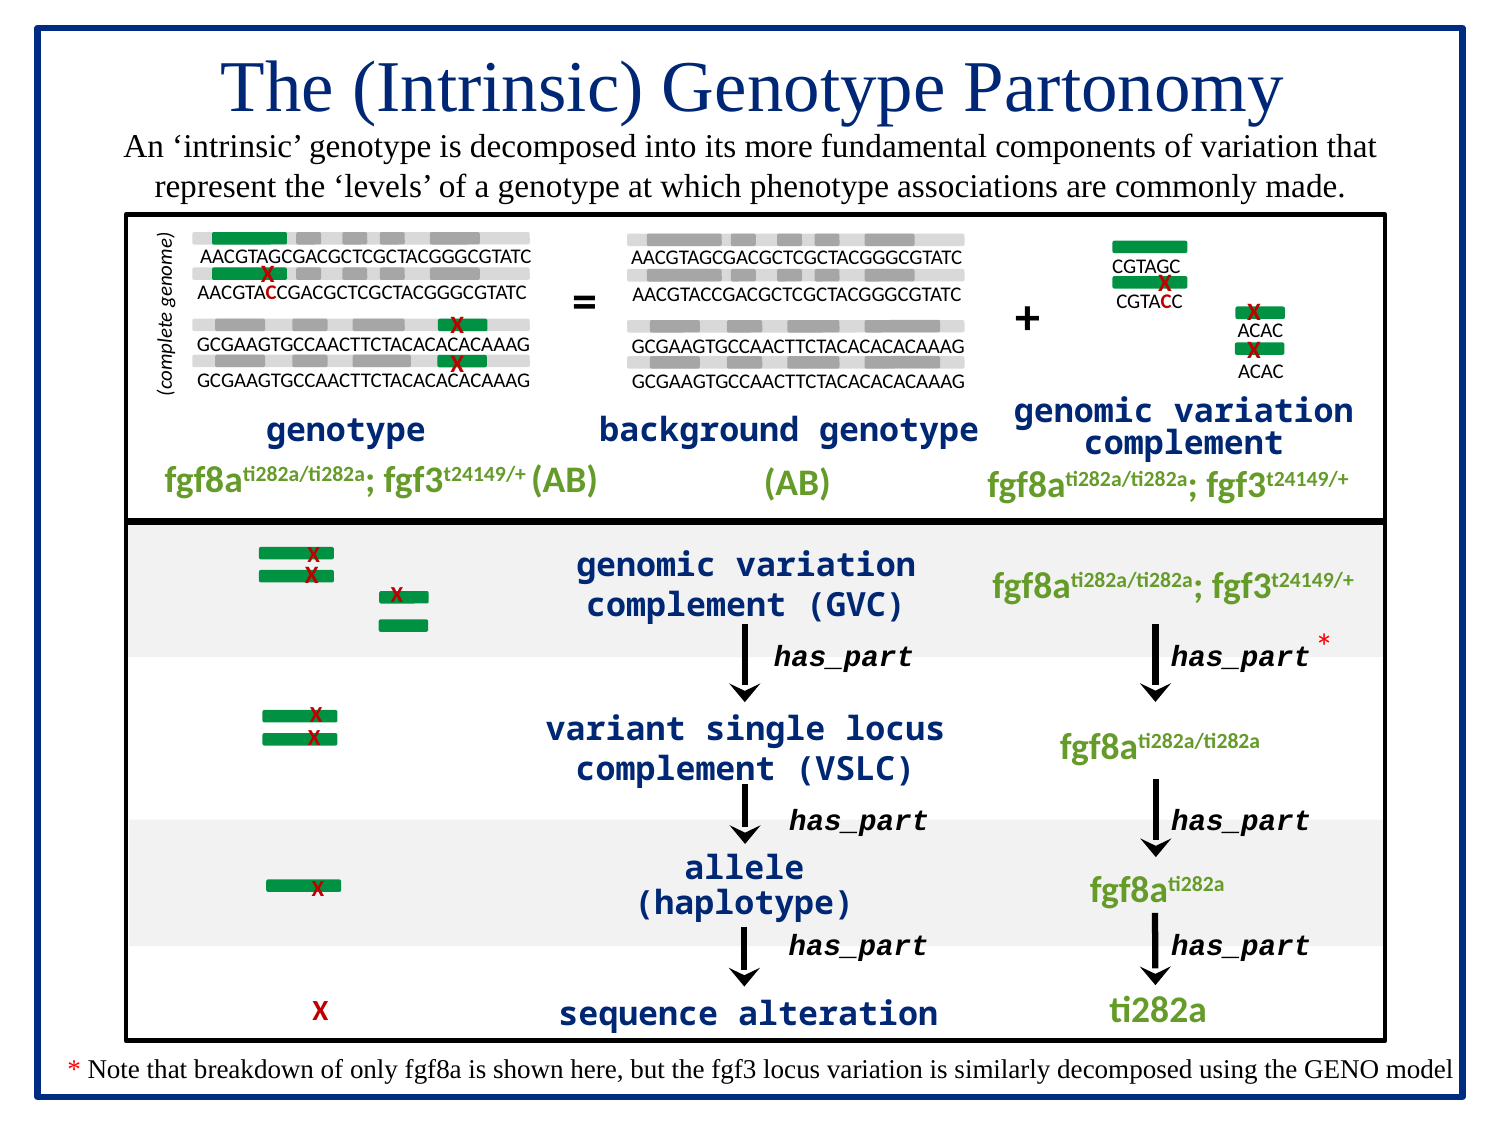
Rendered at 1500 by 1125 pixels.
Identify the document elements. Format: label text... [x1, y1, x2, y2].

text_box X [295, 692, 338, 735]
text_box X [292, 532, 336, 575]
text_box (complete genome) [143, 217, 184, 411]
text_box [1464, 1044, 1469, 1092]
text_box [35, 26, 1464, 1099]
